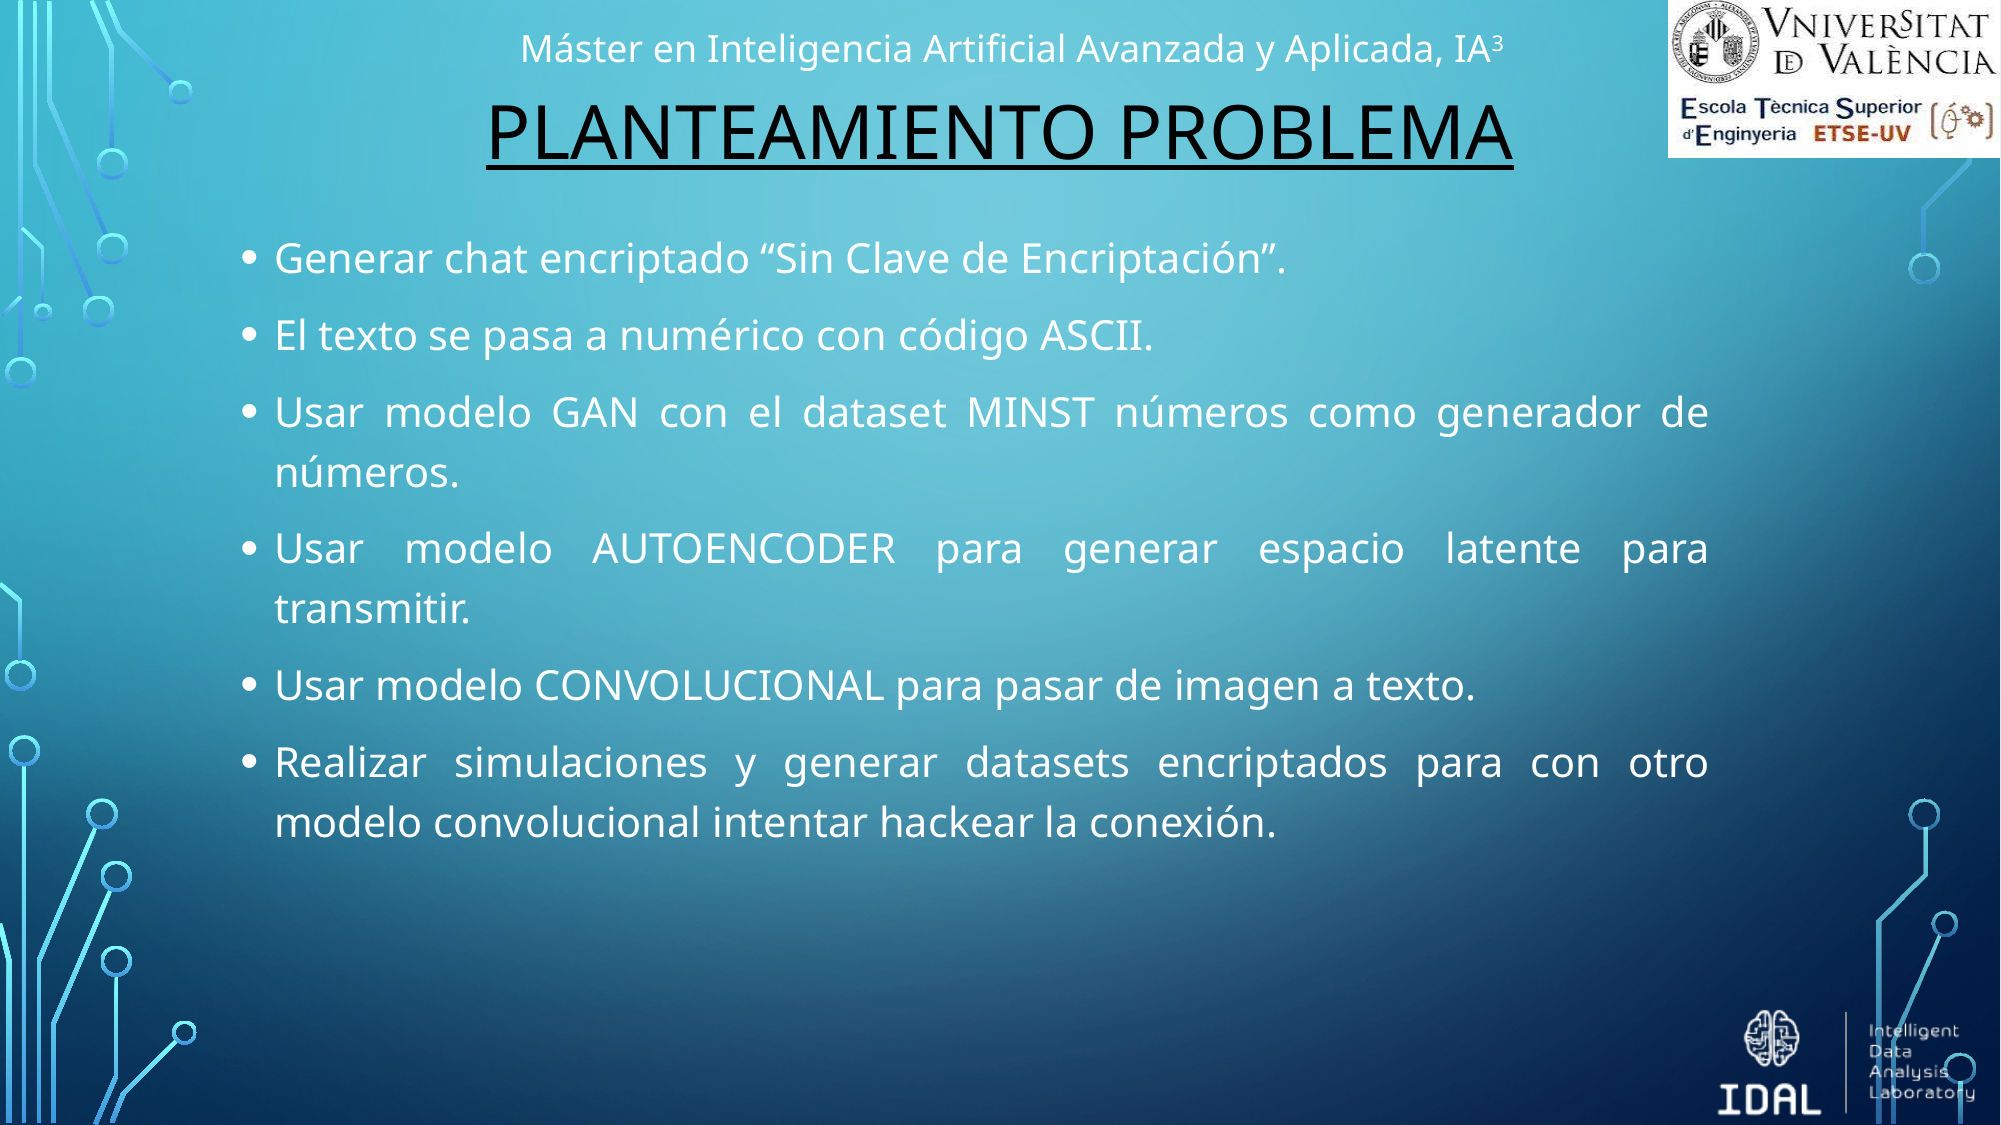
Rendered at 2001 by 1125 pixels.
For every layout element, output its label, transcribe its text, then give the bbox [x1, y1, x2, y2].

title Planteamiento problema [436, 75, 555, 195]
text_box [555, 0, 2000, 1125]
list Generar chat encriptado “Sin Clave de Encriptación”. El texto se pasa a numérico con código ASCII. Usar modelo GAN con el dataset MINST números como generador de números. Usar modelo AUTOENCODER para generar espacio latente para transmitir. Usar modelo CONVOLUCIONAL para pasar de imagen a texto. Realizar simulaciones y generar datasets encriptados para con otro modelo convolucional intentar hackear la conexión. [225, 214, 555, 999]
